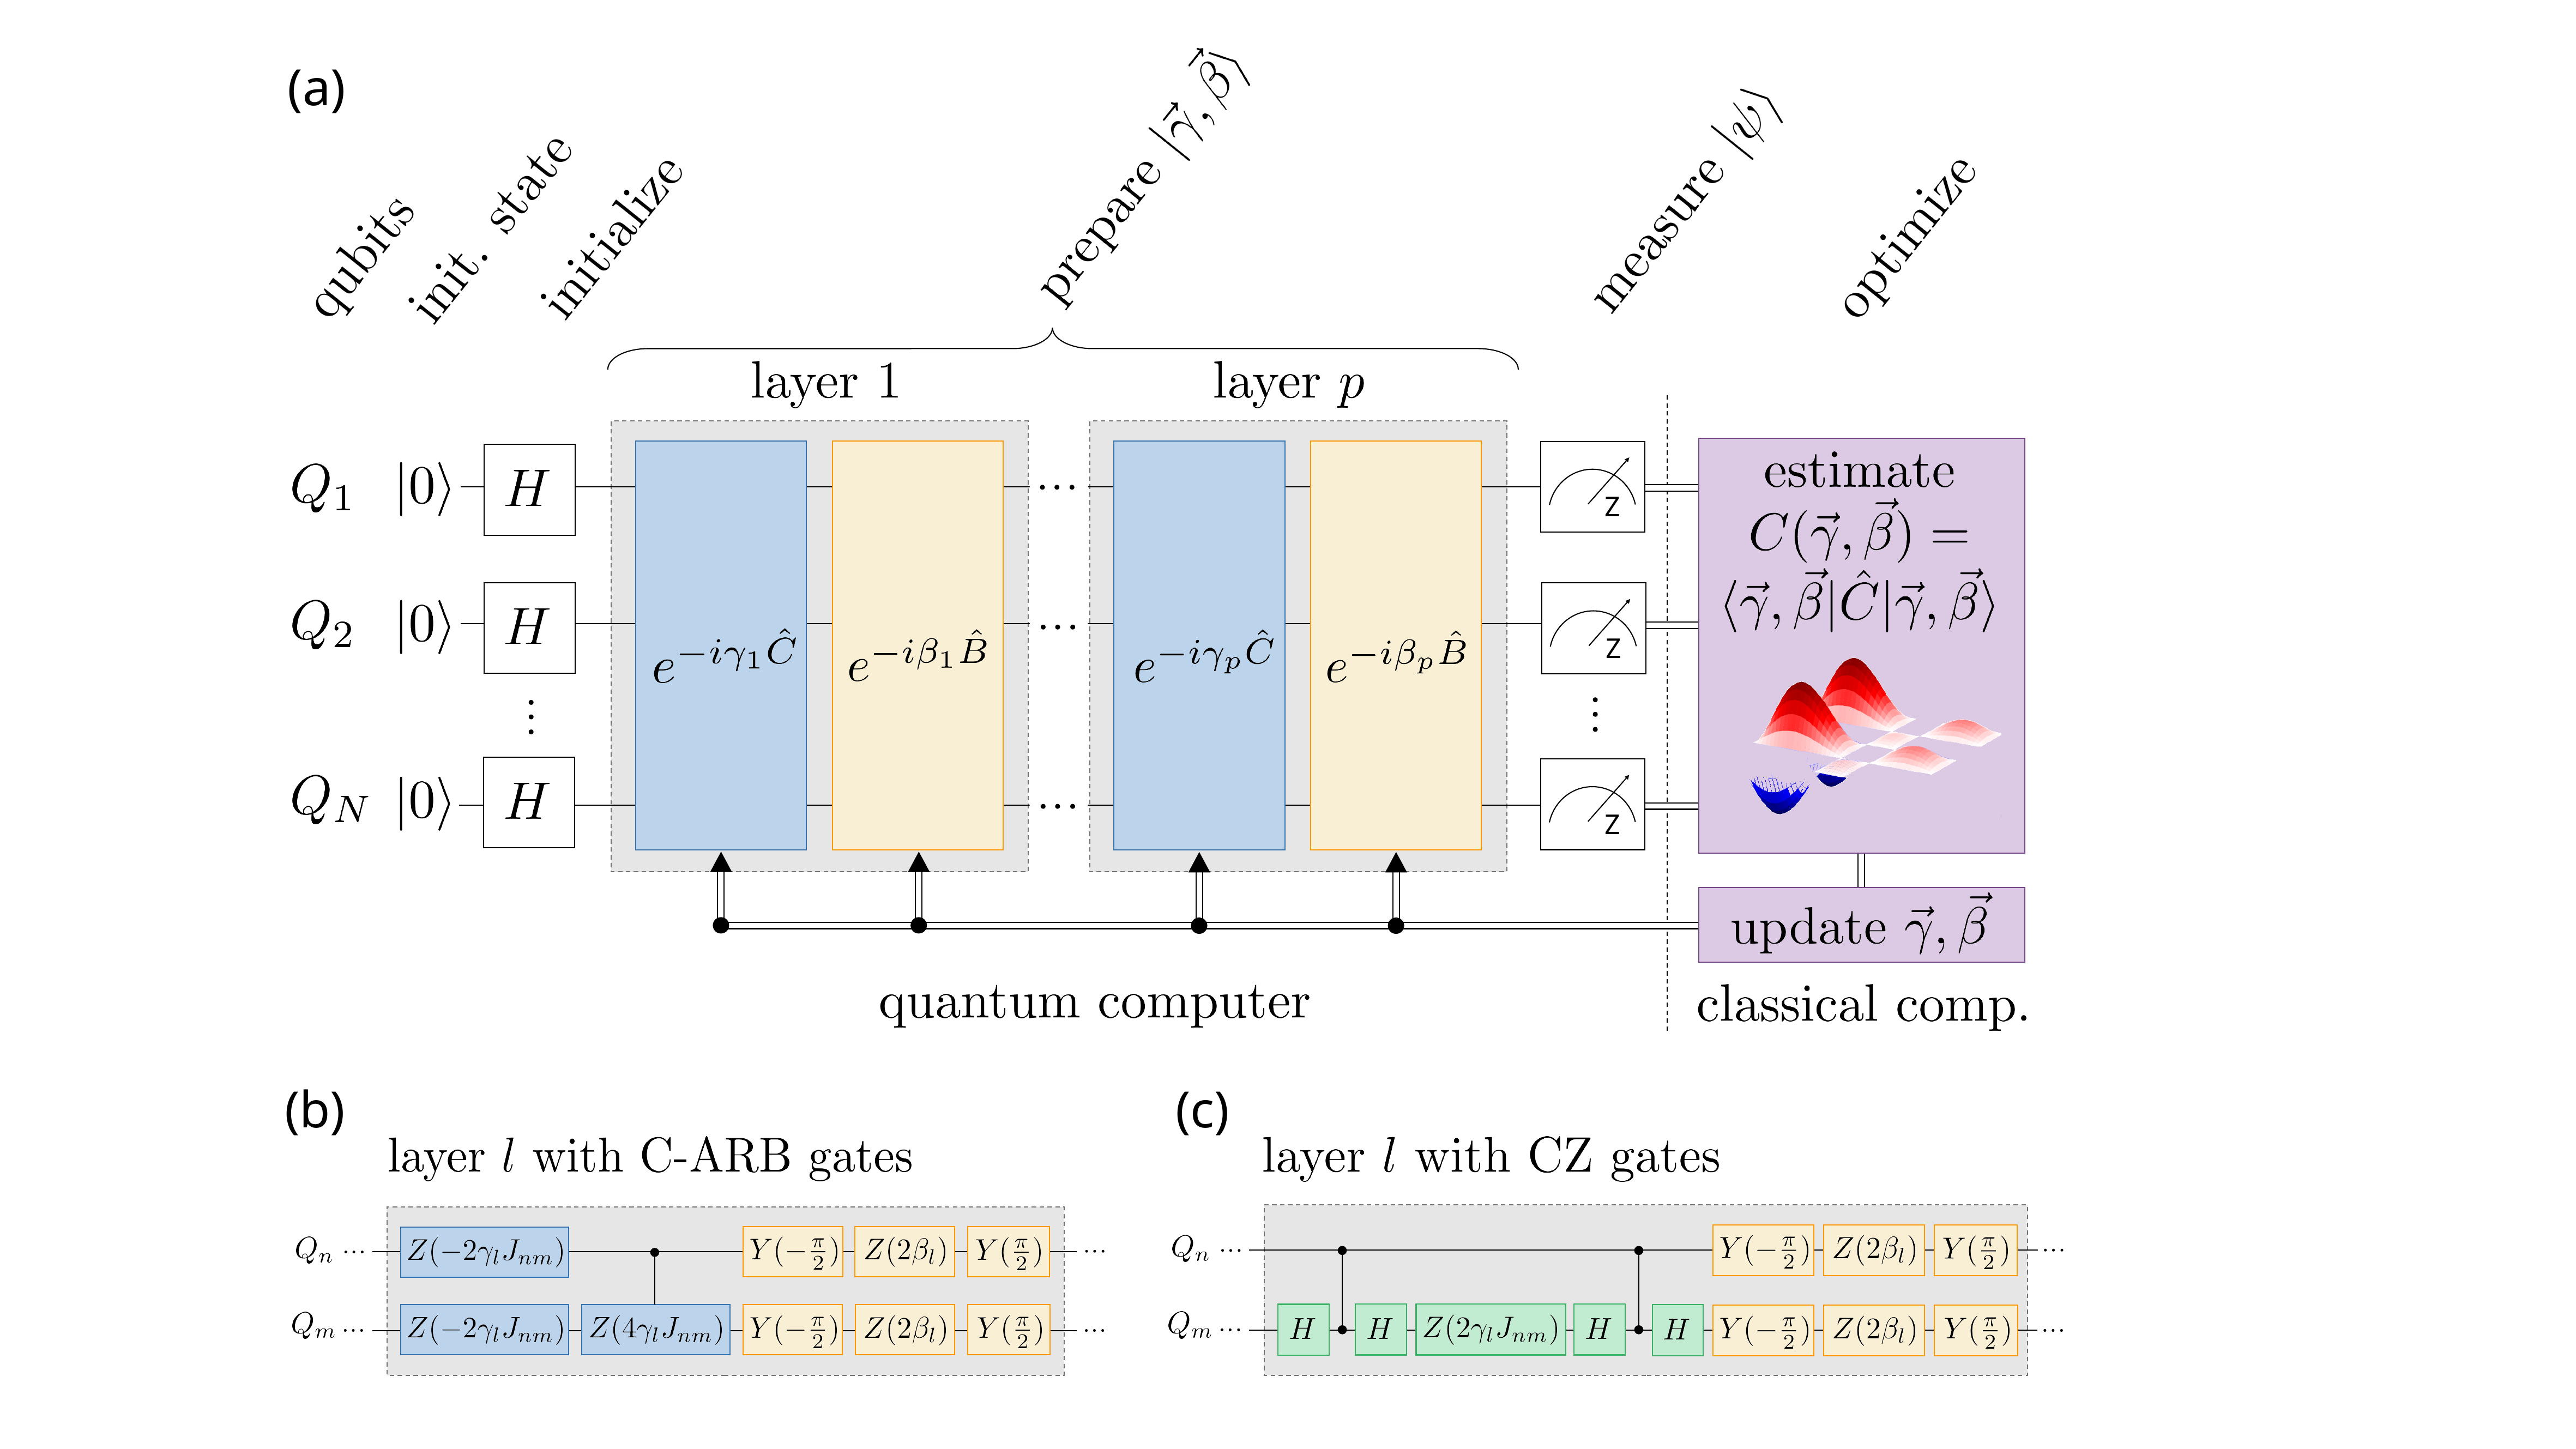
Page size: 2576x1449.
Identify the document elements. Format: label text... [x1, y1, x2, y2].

picture [1263, 1136, 1719, 1182]
text_box (b) [276, 1074, 354, 1142]
text_box (a) [280, 51, 292, 120]
text_box (c) [1167, 1074, 1238, 1142]
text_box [292, 1206, 1112, 1375]
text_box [292, 23, 2026, 1032]
picture [389, 1136, 912, 1181]
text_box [1168, 1205, 2071, 1375]
